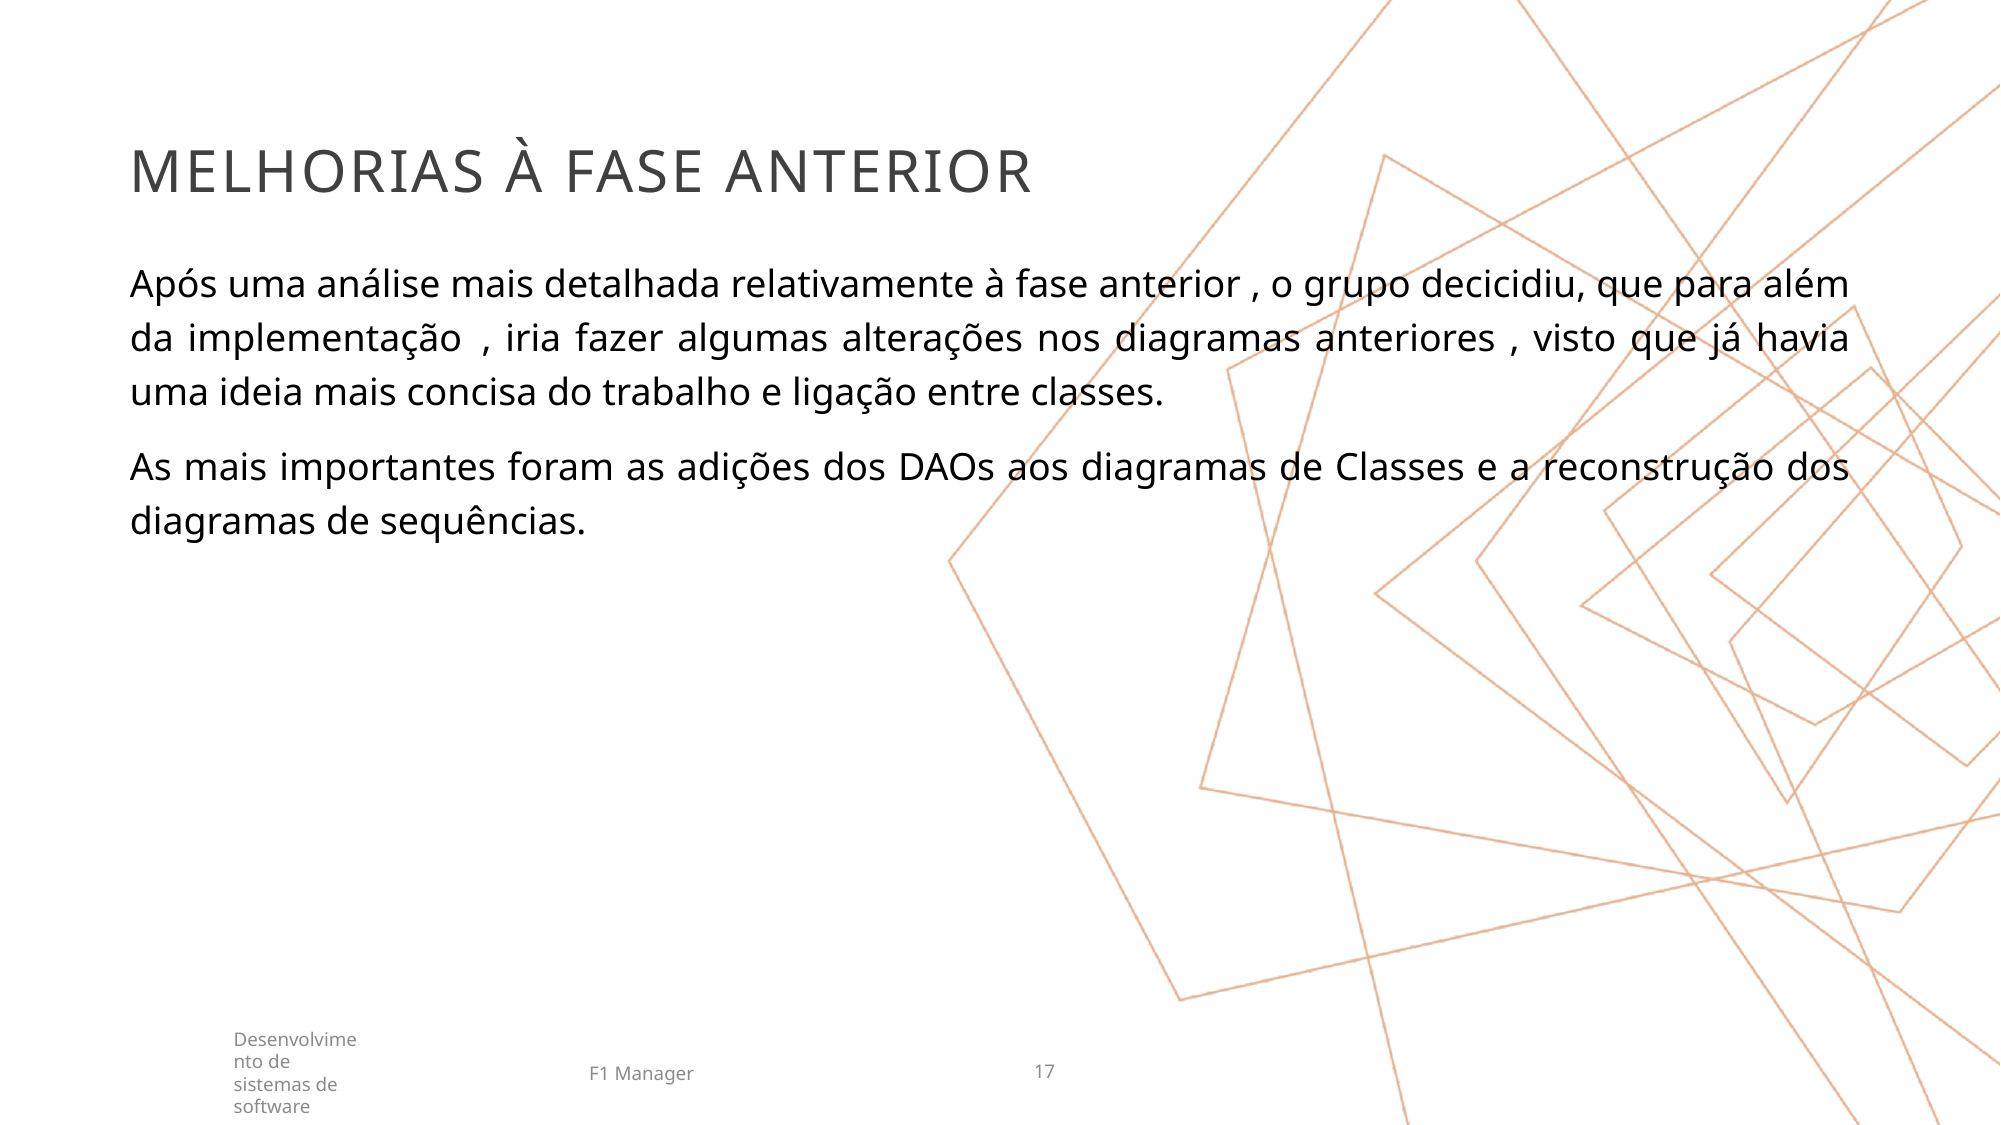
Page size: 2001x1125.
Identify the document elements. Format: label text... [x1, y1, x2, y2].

footer F1 Manager [437, 1042, 846, 1103]
title Melhorias à fase anterior [114, 56, 1815, 213]
list Após uma análise mais detalhada relativamente à fase anterior , o grupo decicidiu, que para além da implementação , iria fazer algumas alterações nos diagramas anteriores , visto que já havia uma ideia mais concisa do trabalho e ligação entre classes. As mais importantes foram as adições dos DAOs aos diagramas de Classes e a reconstrução dos diagramas de sequências. [114, 243, 1867, 1014]
slide_number 17 [908, 1042, 1071, 1103]
picture [900, 0, 2000, 1125]
slide_number Desenvolvimento de sistemas de software [218, 1042, 381, 1103]
